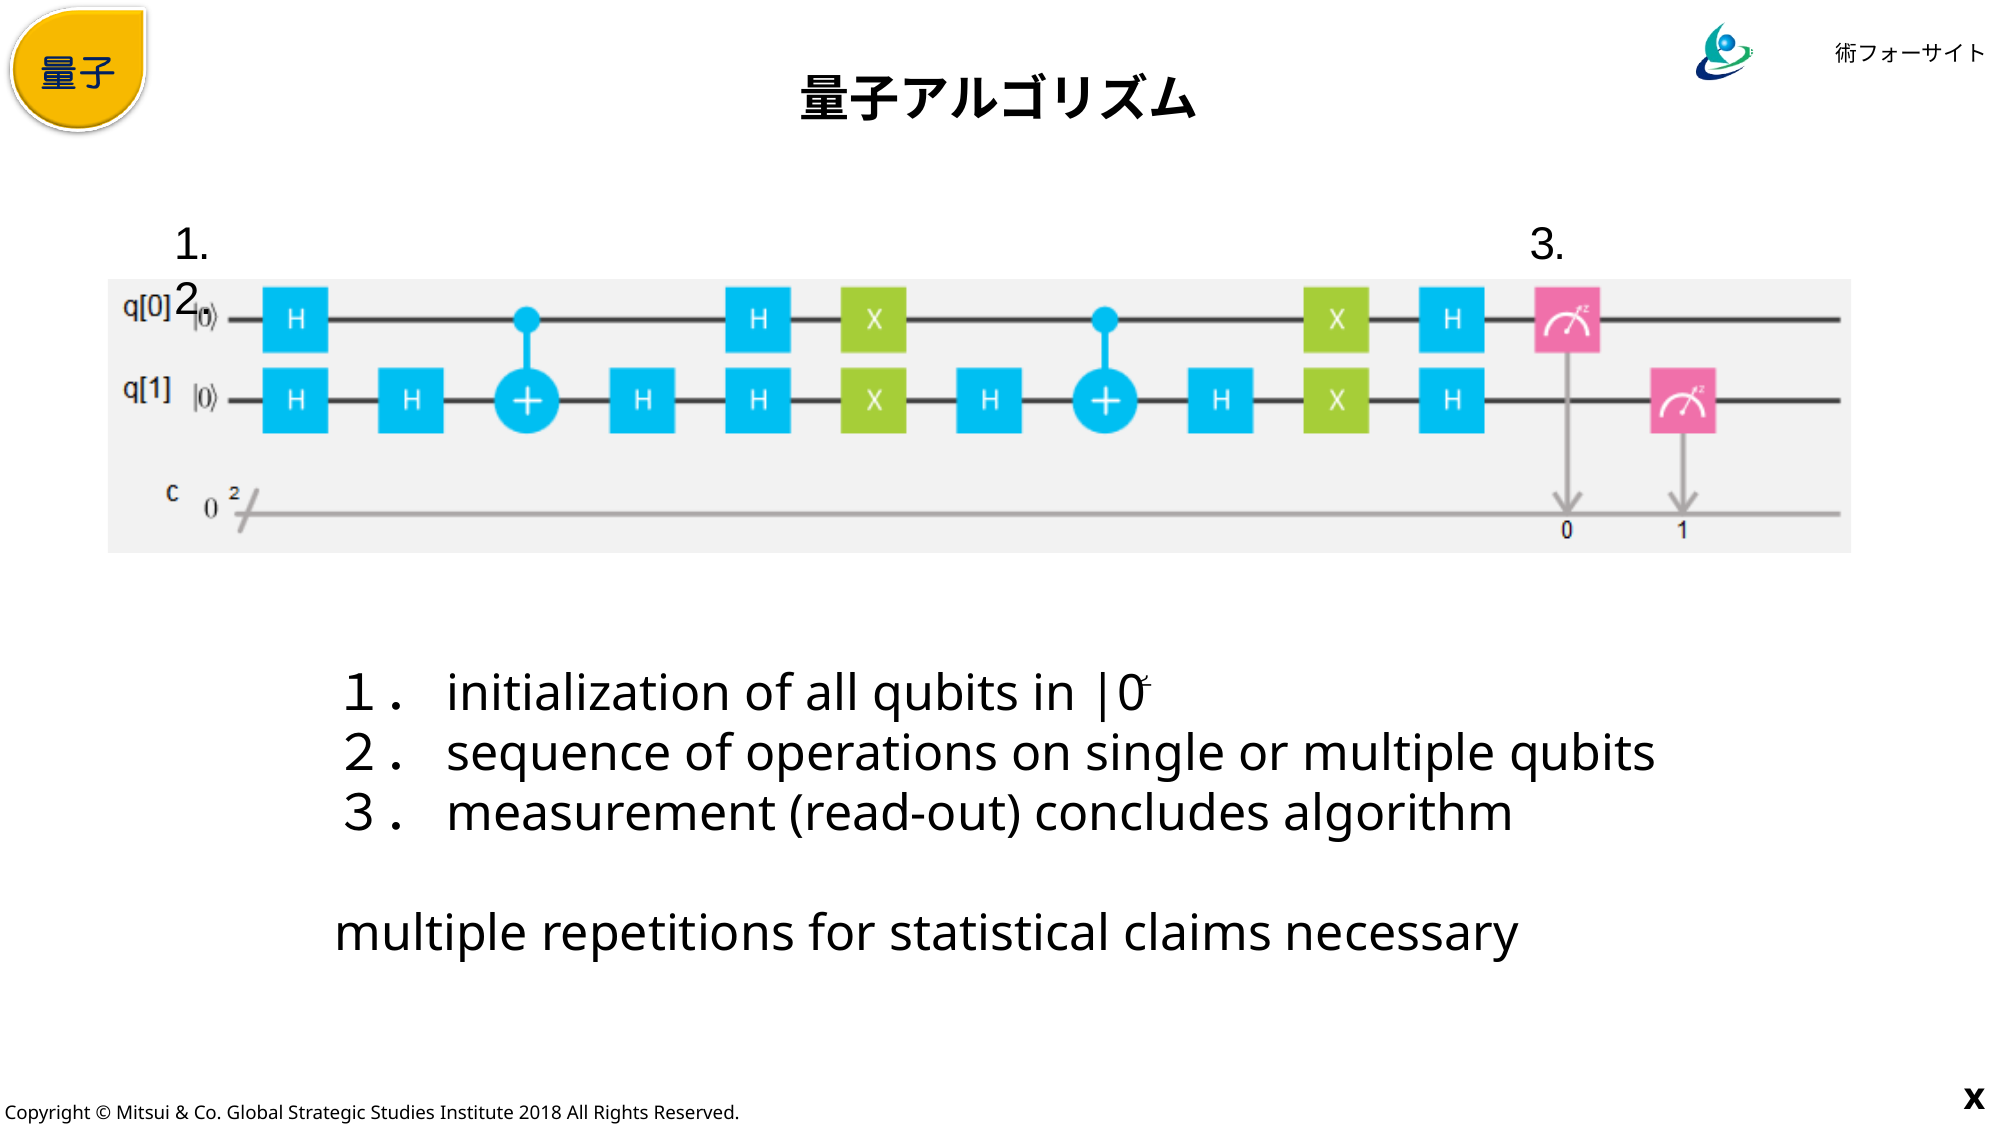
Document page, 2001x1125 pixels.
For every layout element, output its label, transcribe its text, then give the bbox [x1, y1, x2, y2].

picture [0, 0, 155, 142]
text_box 1. 2. [172, 211, 295, 324]
text_box 3. [1527, 211, 1567, 269]
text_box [1692, 19, 1994, 85]
text_box [107, 279, 1852, 553]
text_box Copyright © Mitsui & Co. Global Strategic Studies Institute 2018 All Rights Reserved. [0, 1093, 822, 1125]
text_box １．initialization of all qubits in |0ۧ ２．sequence of operations on single or multiple qubits ３．measurement (read-out) concludes algorithm multiple repetitions for statistical claims necessary [319, 652, 1785, 968]
text_box x [1903, 1064, 2000, 1125]
text_box 量子アルゴリズム [700, 58, 1298, 134]
